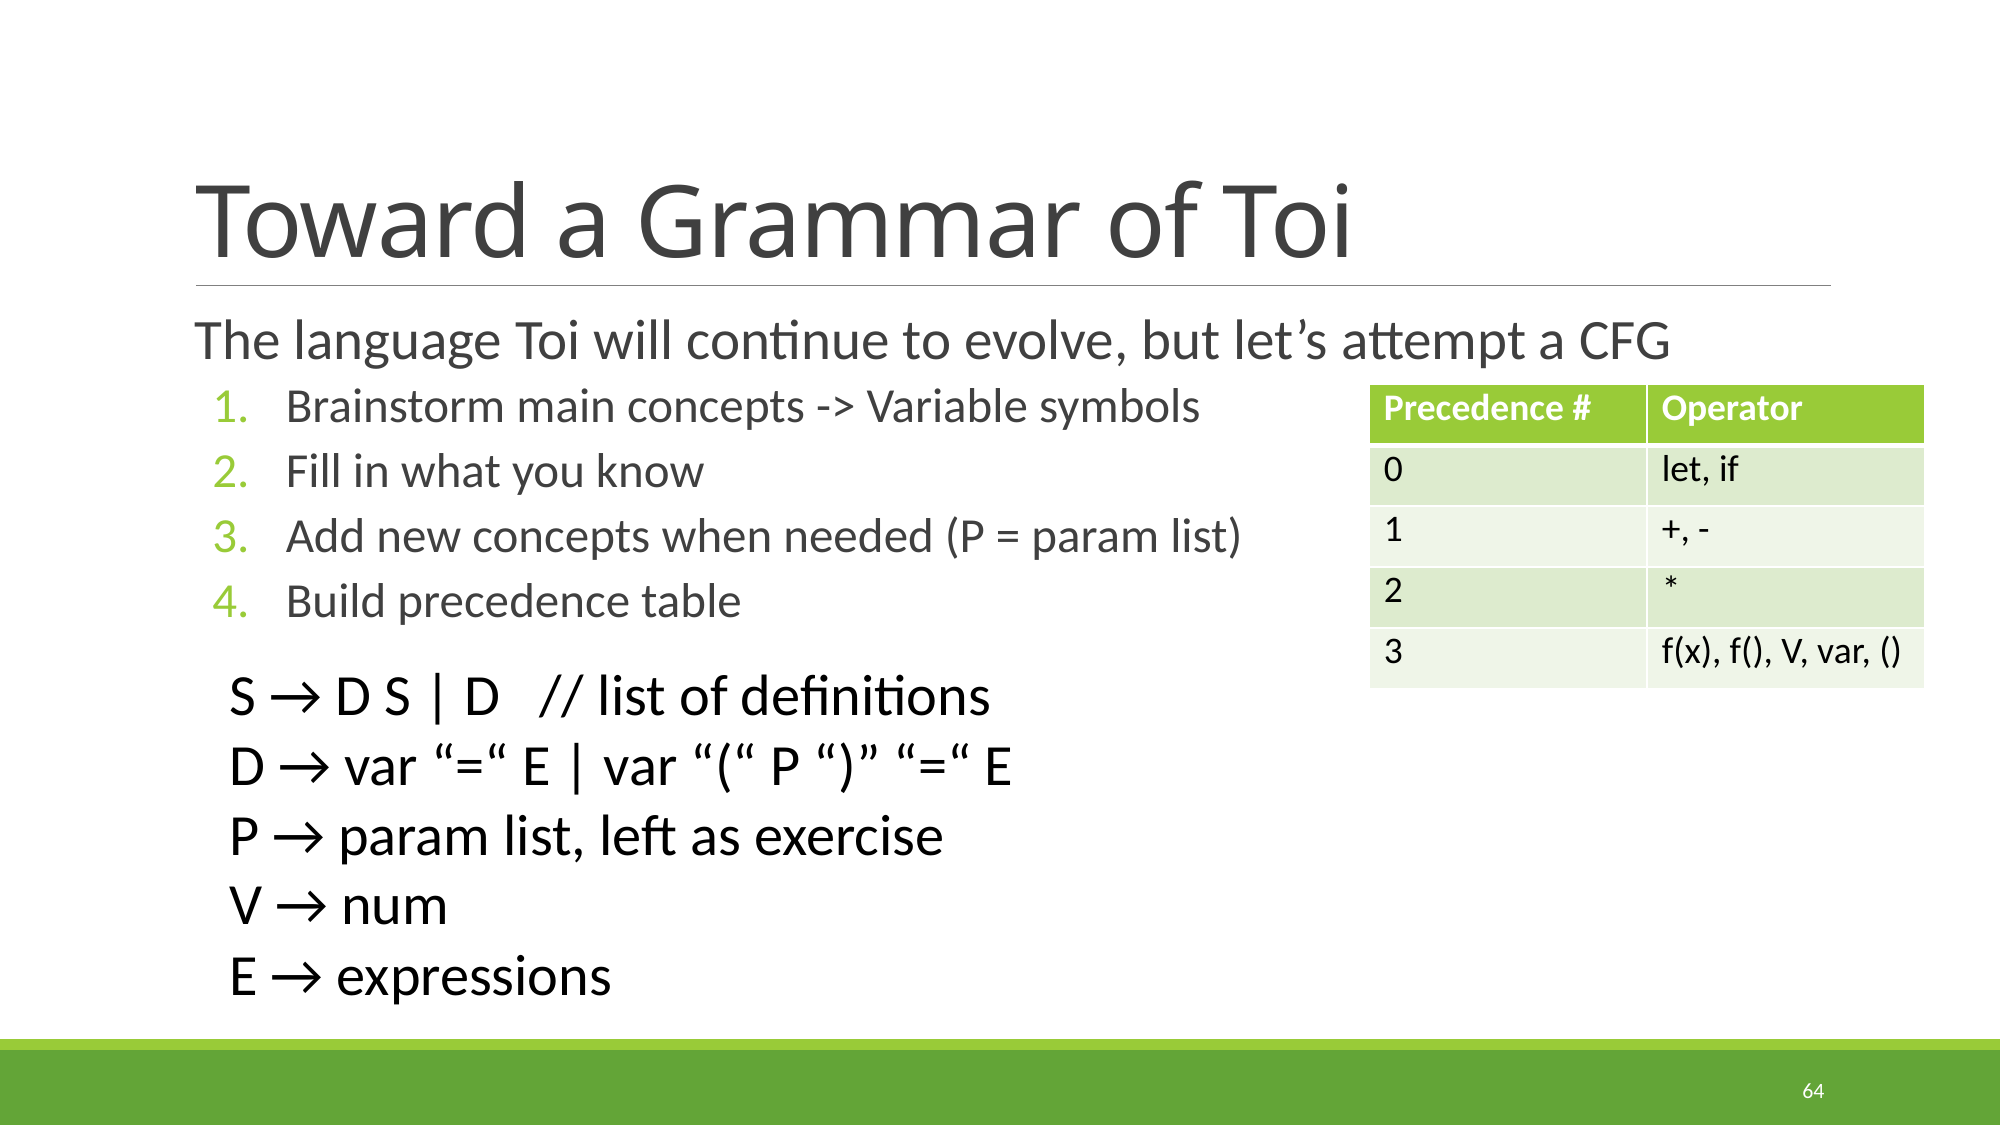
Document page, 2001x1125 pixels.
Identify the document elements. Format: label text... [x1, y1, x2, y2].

list The language Toi will continue to evolve, but let’s attempt a CFG Brainstorm main concepts -> Variable symbols Fill in what you know Add new concepts when needed (P = param list) Build precedence table [180, 302, 1830, 638]
table_cell 1 [1370, 507, 1646, 566]
table_cell 3 [1370, 629, 1646, 688]
table_cell 0 [1370, 448, 1646, 505]
table_cell f(x), f(), V, var, () [1648, 629, 1924, 688]
text_box S → D S | D // list of definitions D → var “=“ E | var “(“ P “)” “=“ E P → param list, left as exercise V → num E → expressions [214, 649, 1215, 1015]
table_cell * [1648, 568, 1924, 627]
table_cell let, if [1648, 448, 1924, 505]
table_cell +, - [1648, 507, 1924, 566]
table_cell 2 [1370, 568, 1646, 627]
table_header Precedence # [1370, 385, 1646, 443]
title Toward a Grammar of Toi [180, 47, 1830, 285]
slide_number 64 [1624, 1059, 1840, 1120]
table_header Operator [1648, 385, 1924, 443]
